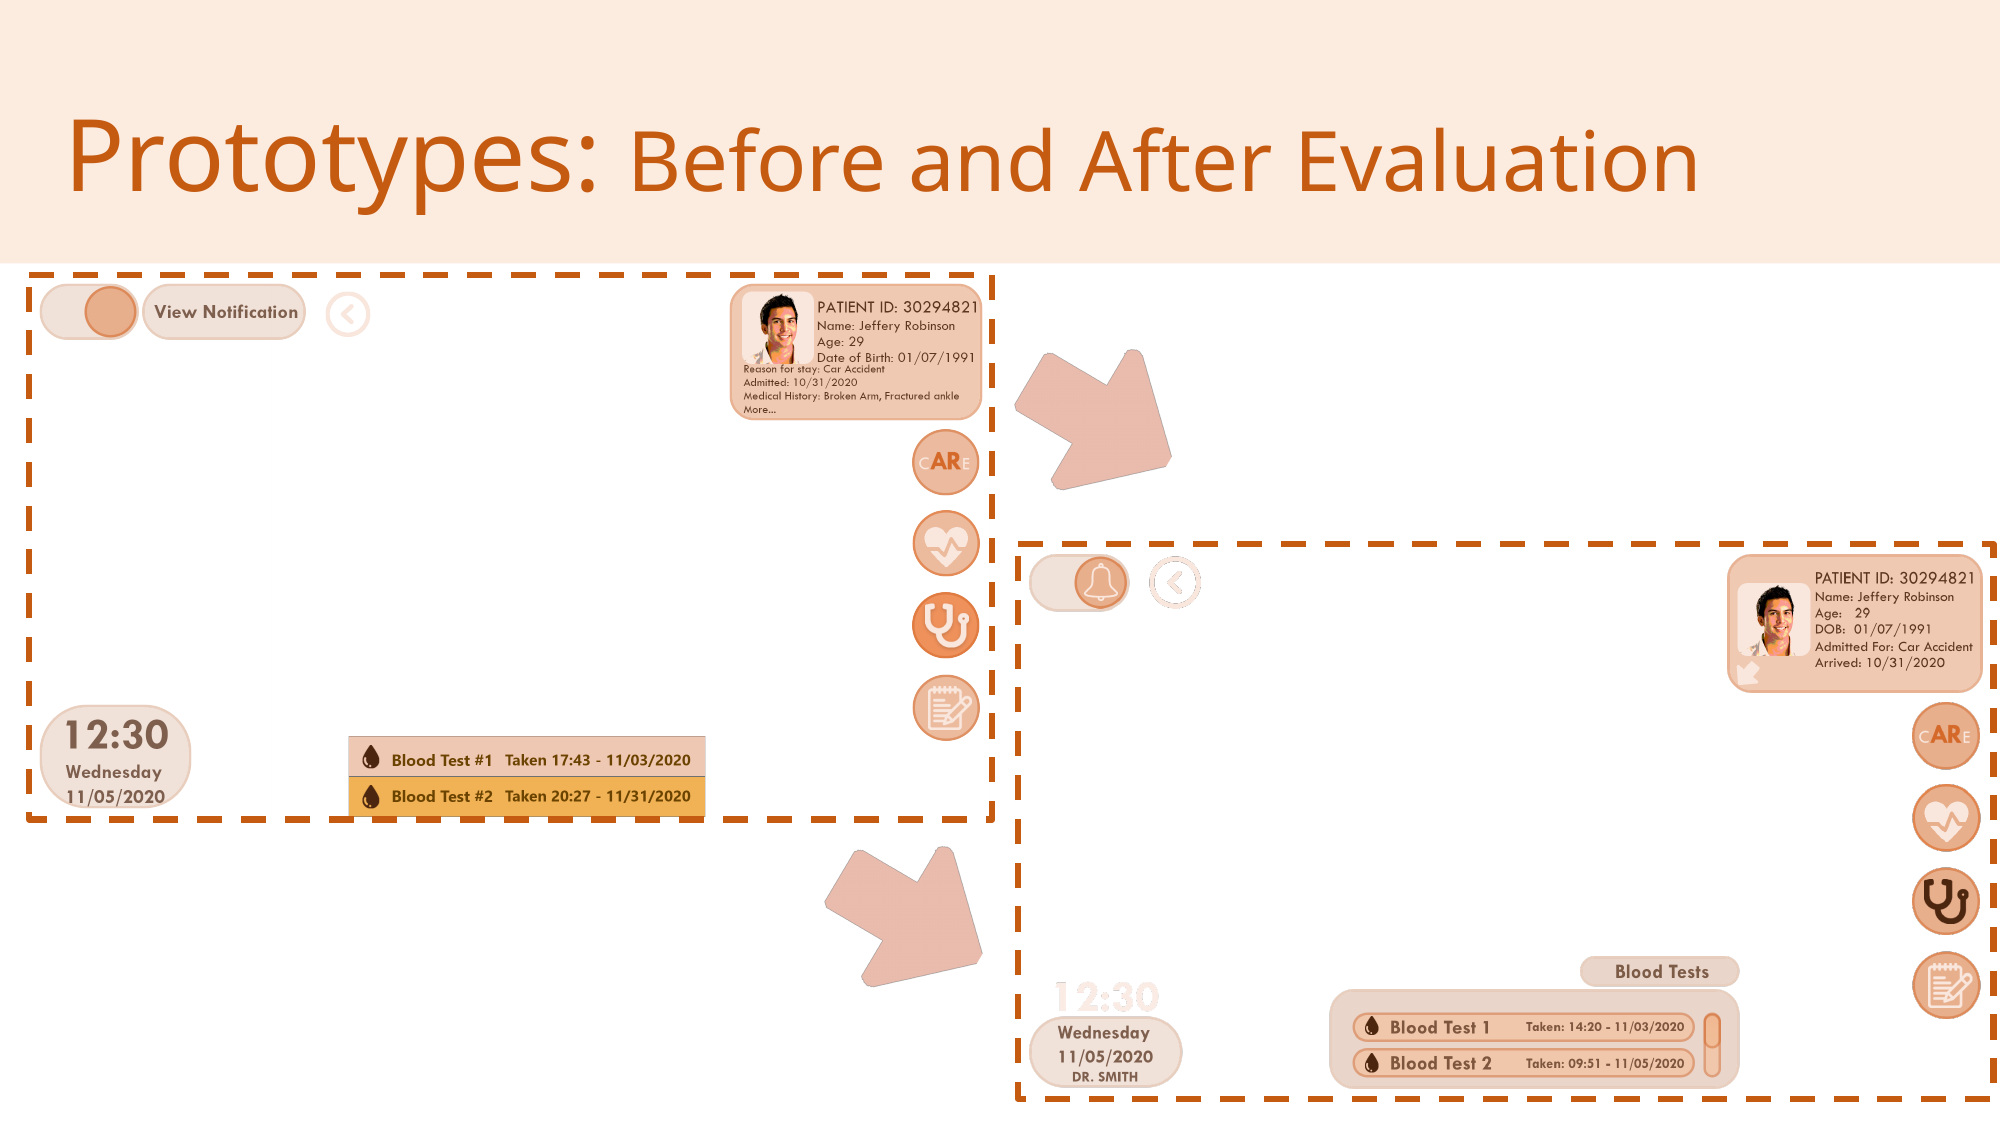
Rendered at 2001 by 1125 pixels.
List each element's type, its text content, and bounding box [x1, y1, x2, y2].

text_box [0, 0, 2000, 264]
picture [820, 832, 991, 999]
text_box Prototypes: Before and After Evaluation [49, 6, 1844, 312]
picture [1010, 335, 1181, 502]
picture [1021, 547, 1991, 1096]
picture [32, 277, 990, 817]
